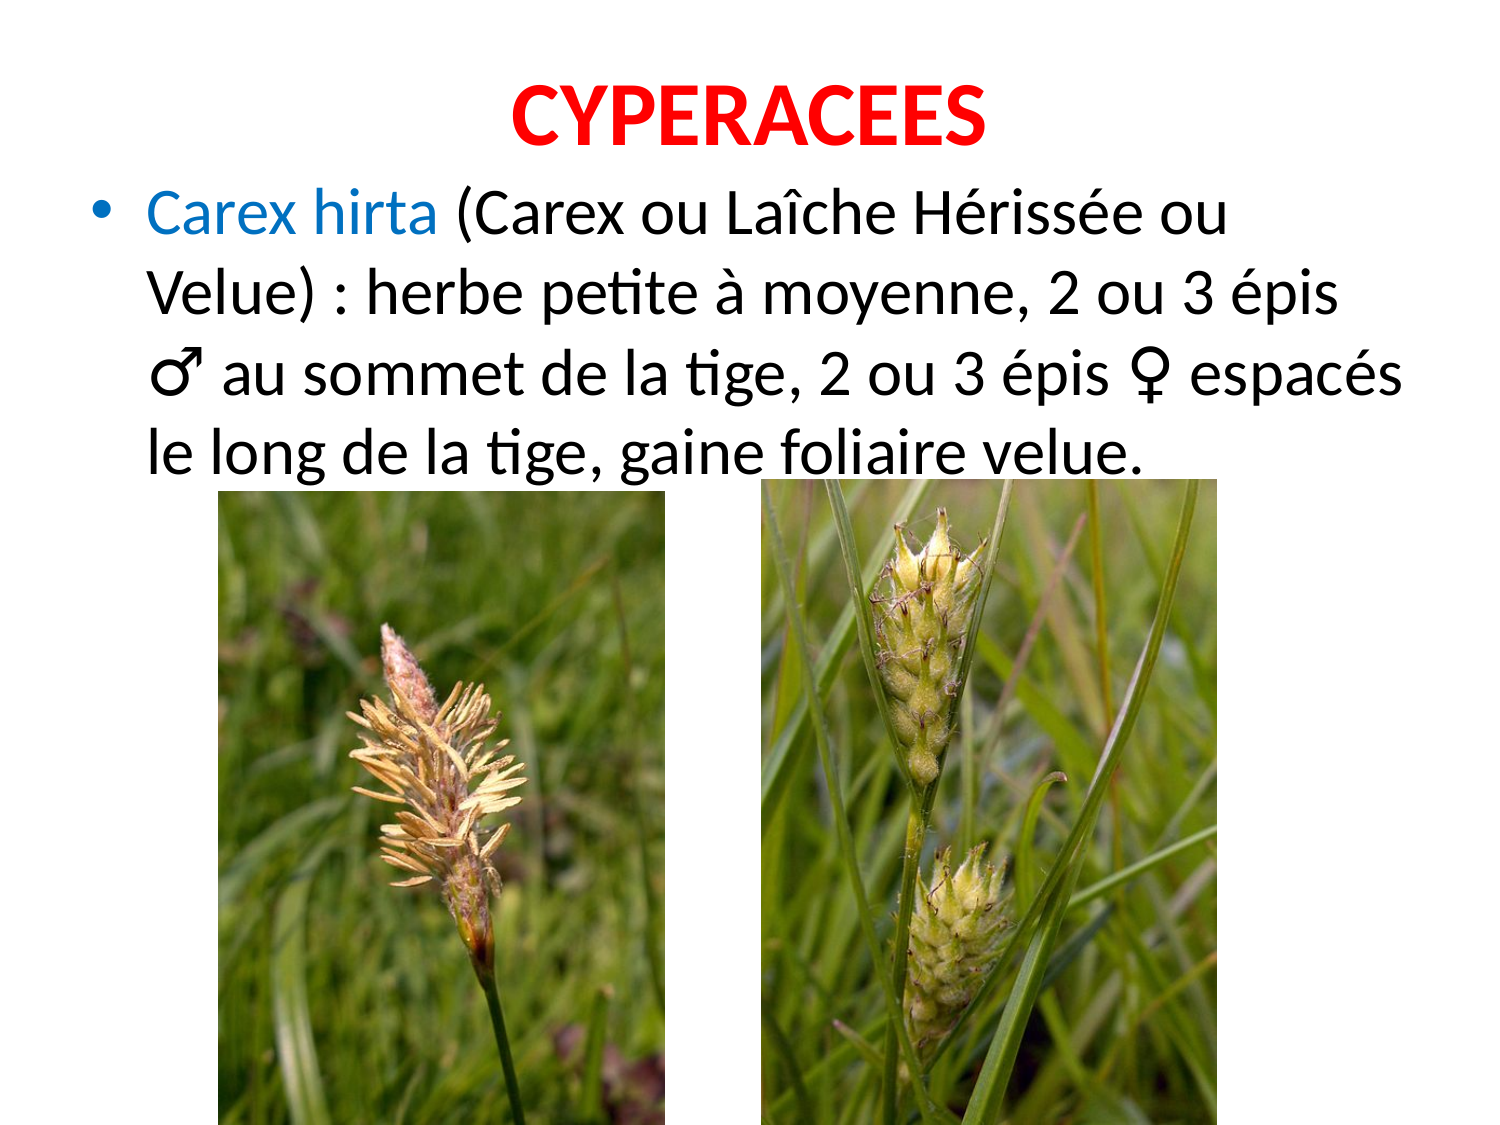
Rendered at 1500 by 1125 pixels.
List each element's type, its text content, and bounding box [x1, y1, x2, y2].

picture [761, 479, 1217, 1125]
list Carex hirta (Carex ou Laîche Hérissée ou Velue) : herbe petite à moyenne, 2 ou 3 épis ♂ au sommet de la tige, 2 ou 3 épis ♀ espacés le long de la tige, gaine foliaire velue. [75, 160, 1425, 1005]
picture [218, 491, 665, 1125]
title CYPERACEES [75, 45, 1425, 160]
